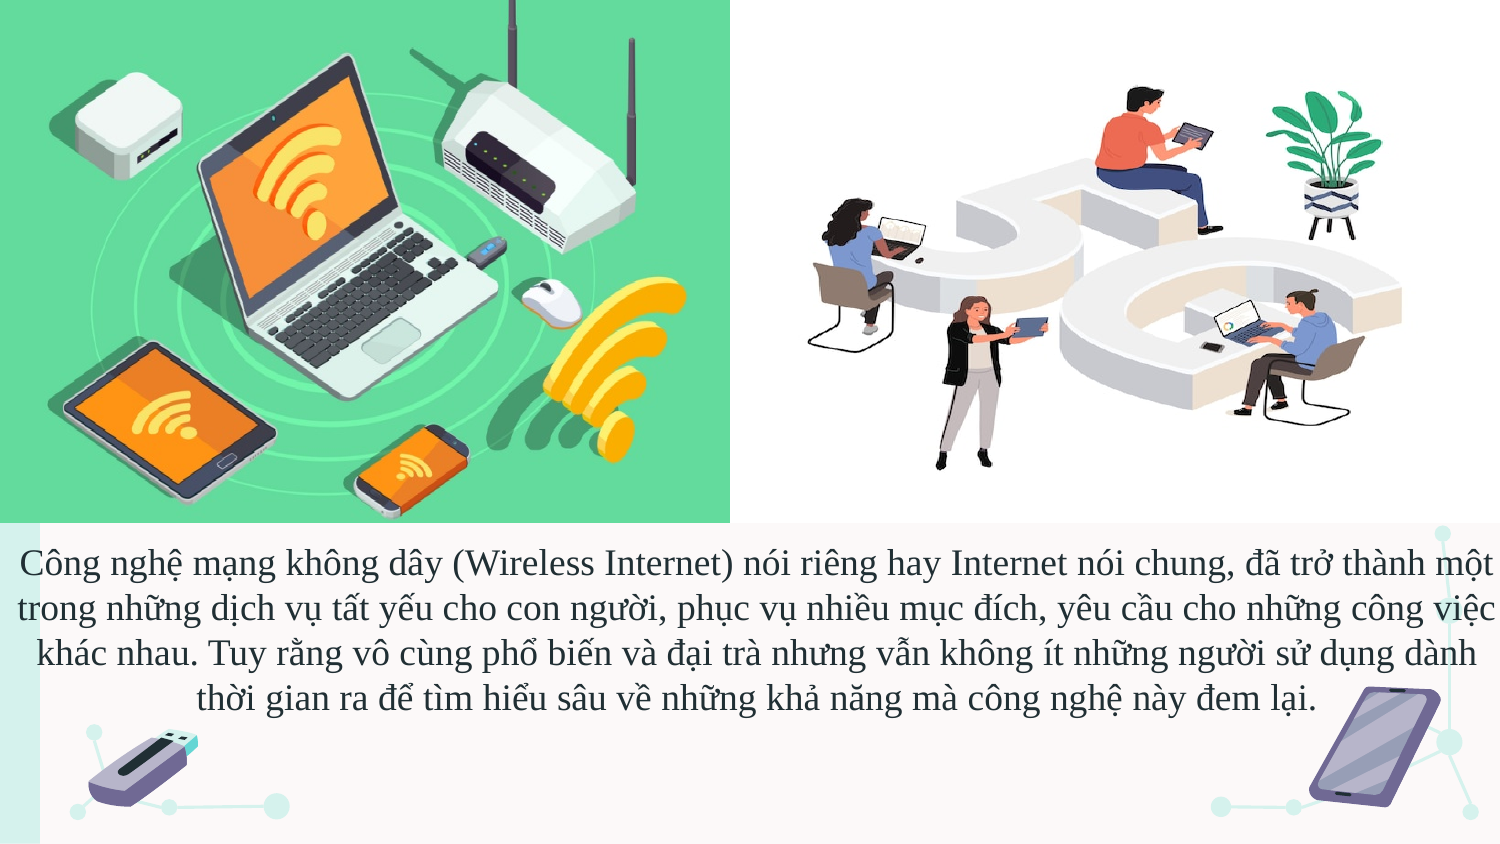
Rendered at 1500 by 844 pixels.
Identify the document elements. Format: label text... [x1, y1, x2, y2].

text_box Công nghệ mạng không dây (Wireless Internet) nói riêng hay Internet nói chung, đã trở thành một trong những dịch vụ tất yếu cho con người, phục vụ nhiều mục đích, yêu cầu cho những công việc khác nhau. Tuy rằng vô cùng phổ biến và đại trà nhưng vẫn không ít những người sử dụng dành thời gian ra để tìm hiểu sâu về những khả năng mà công nghệ này đem lại. [0, 530, 1500, 687]
picture [0, 0, 1500, 524]
